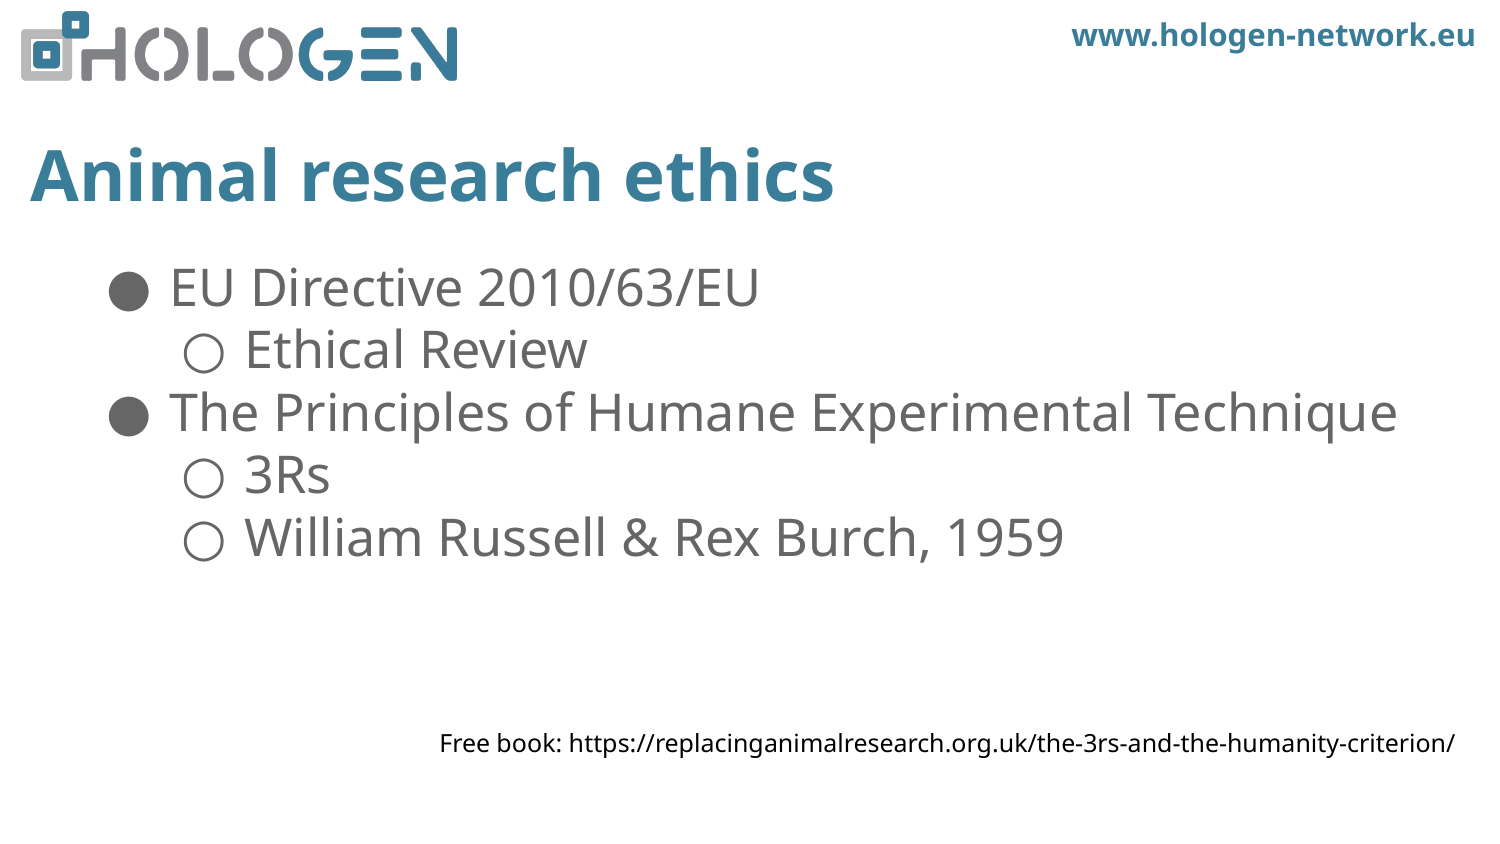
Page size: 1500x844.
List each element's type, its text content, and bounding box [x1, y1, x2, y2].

text_box Animal research ethics [15, 115, 1197, 231]
text_box EU Directive 2010/63/EU Ethical Review The Principles of Humane Experimental Technique 3Rs William Russell & Rex Burch, 1959 [79, 239, 1460, 613]
text_box Free book: https://replacinganimalresearch.org.uk/the-3rs-and-the-humanity-criterion/ [404, 712, 1473, 773]
picture [21, 11, 457, 82]
text_box www.hologen-network.eu [871, 0, 1500, 68]
